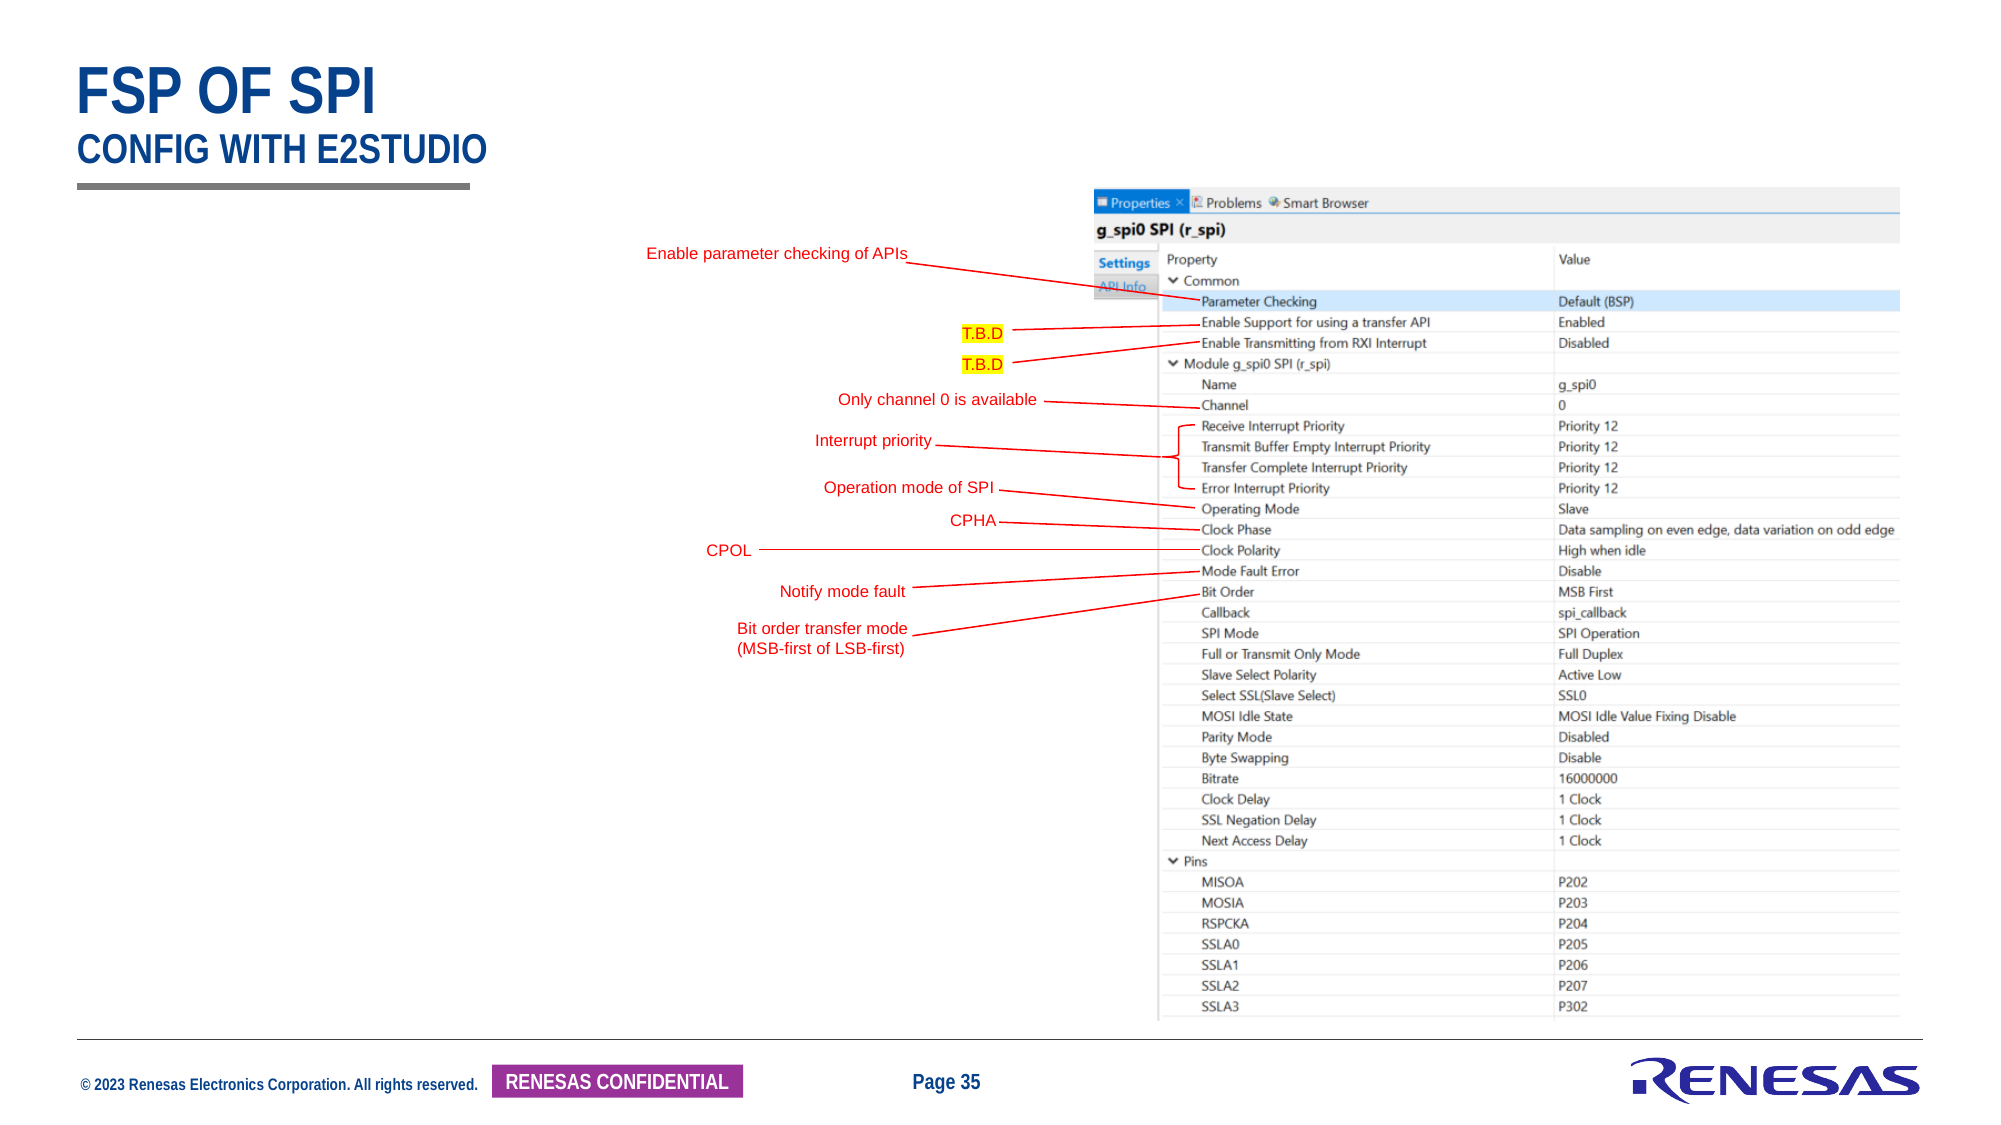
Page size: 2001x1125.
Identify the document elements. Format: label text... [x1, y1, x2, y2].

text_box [912, 571, 1201, 588]
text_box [912, 593, 1201, 636]
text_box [998, 521, 1201, 531]
picture [1093, 187, 1901, 1022]
text_box Interrupt priority [800, 422, 1036, 457]
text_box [905, 262, 1201, 301]
title fSP of SPI config with e2studio [76, 54, 1922, 173]
text_box T.B.D [947, 315, 1088, 346]
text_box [935, 445, 1161, 458]
text_box Operation mode of SPI [809, 469, 1045, 504]
text_box CPOL [691, 531, 927, 567]
text_box Only channel 0 is available [823, 381, 1059, 417]
text_box Bit order transfer mode (MSB-first of LSB-first) [722, 610, 931, 666]
text_box CPHA [935, 502, 1088, 537]
text_box Notify mode fault [765, 573, 909, 608]
text_box T.B.D [947, 346, 1088, 382]
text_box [1012, 341, 1201, 363]
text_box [1043, 401, 1201, 409]
text_box Enable parameter checking of APIs [631, 235, 1088, 270]
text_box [1012, 324, 1201, 330]
picture [1628, 1055, 1923, 1106]
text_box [998, 489, 1196, 509]
